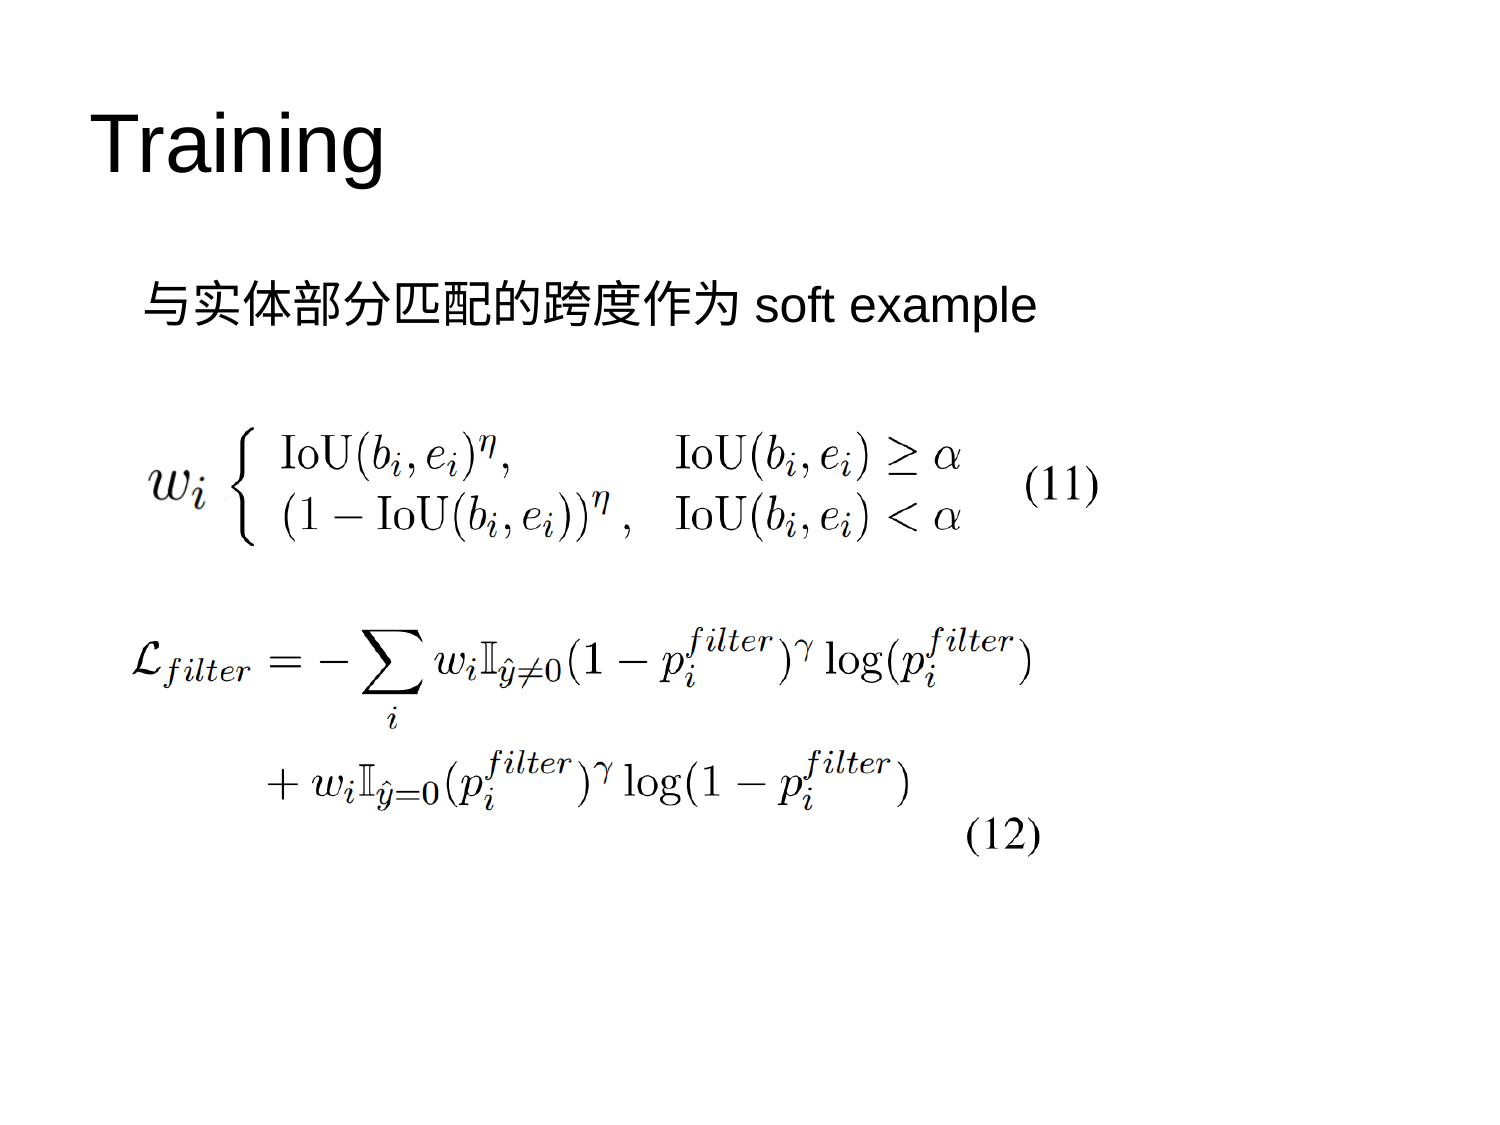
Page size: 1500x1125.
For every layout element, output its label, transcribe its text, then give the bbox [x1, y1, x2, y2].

text_box 与实体部分匹配的跨度作为soft example [127, 264, 1151, 340]
picture [127, 620, 1045, 865]
title Training [74, 44, 1426, 233]
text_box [135, 408, 1108, 556]
